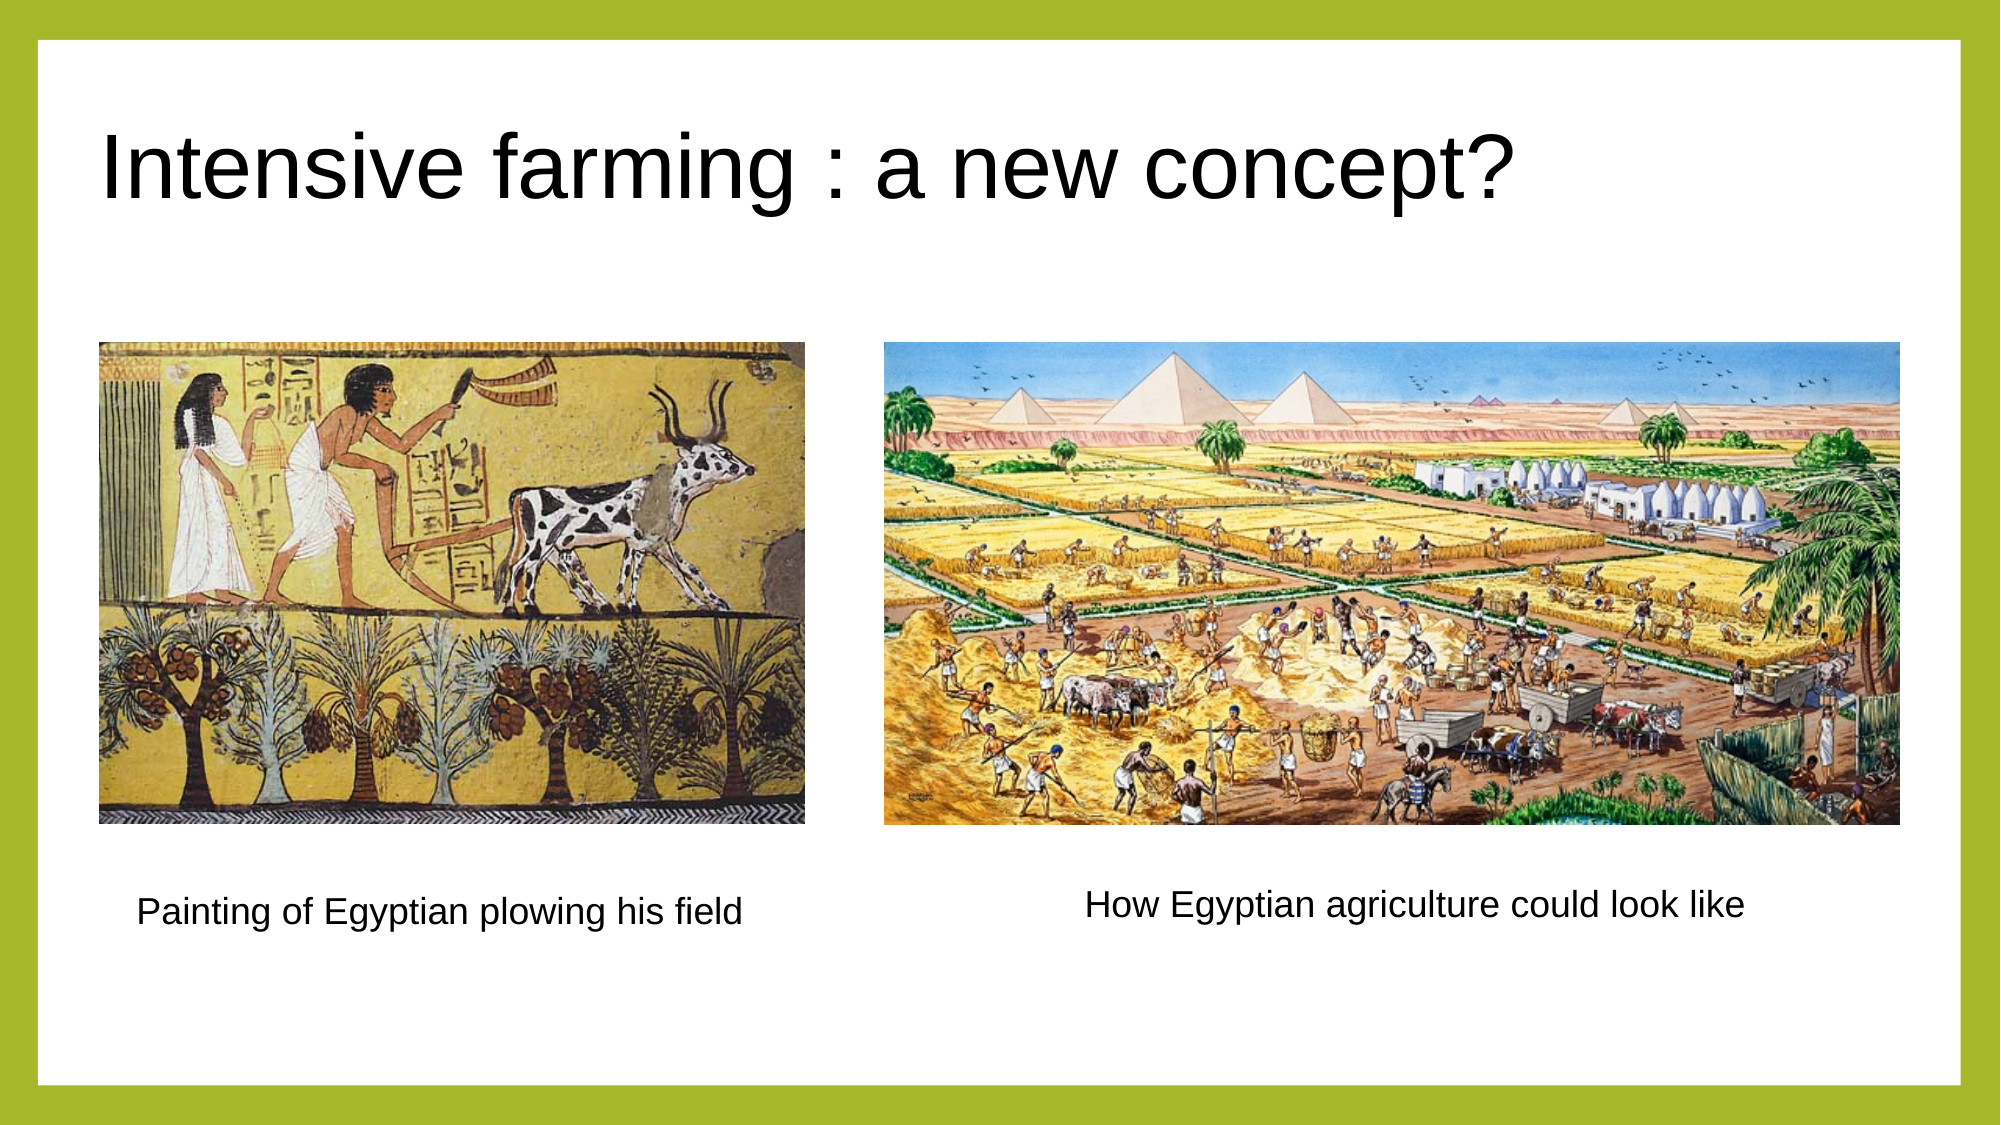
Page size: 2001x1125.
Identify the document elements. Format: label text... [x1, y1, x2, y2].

text_box Painting of Egyptian plowing his field [121, 880, 786, 940]
text_box How Egyptian agriculture could look like [1069, 872, 1774, 933]
text_box Intensive farming : a new concept? [99, 75, 1900, 264]
picture [99, 341, 805, 824]
picture [884, 341, 1901, 826]
